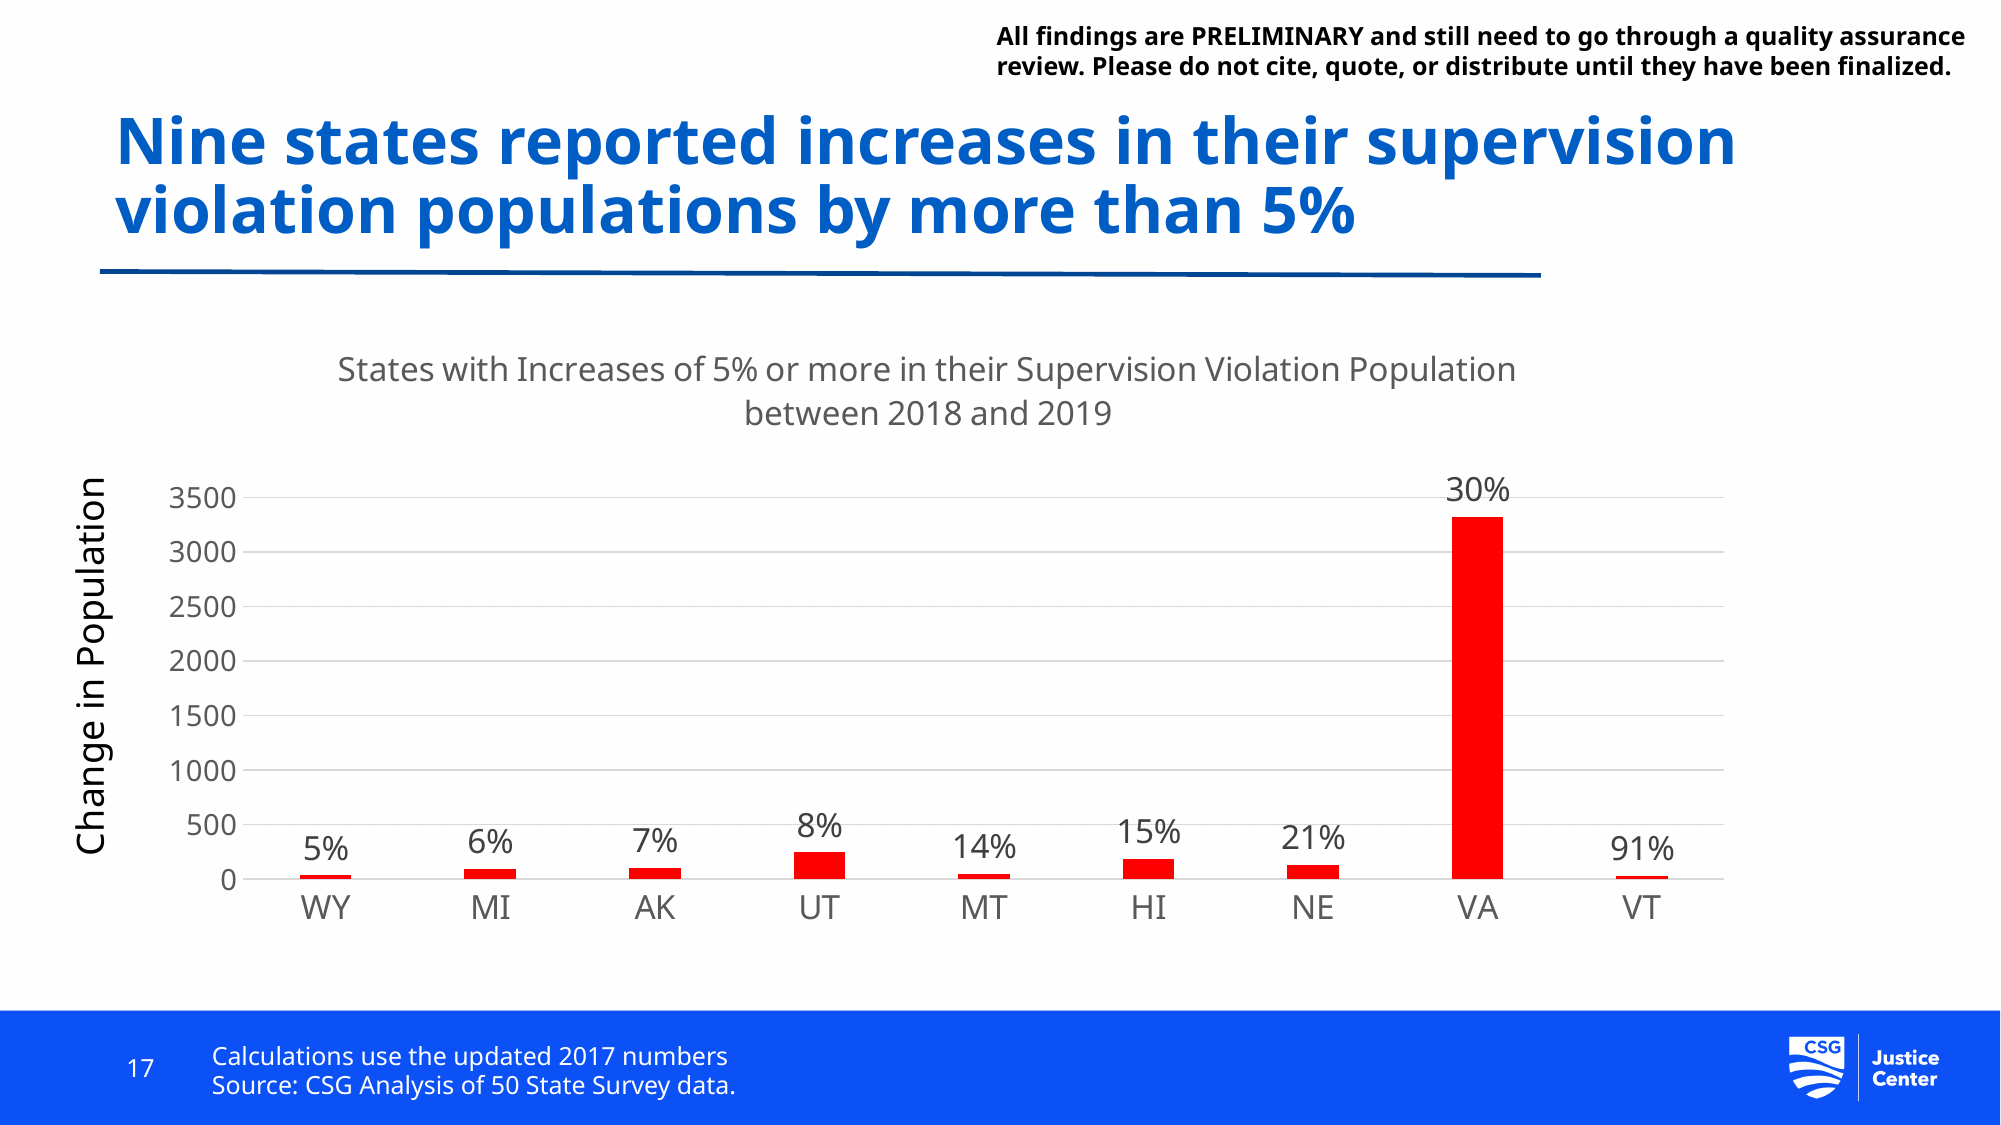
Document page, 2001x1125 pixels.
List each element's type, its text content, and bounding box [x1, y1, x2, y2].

text_box All findings are PRELIMINARY and still need to go through a quality assurance review. Please do not cite, quote, or distribute until they have been finalized. [981, 20, 2000, 81]
text_box Change in Population [59, 450, 135, 871]
picture [0, 0, 2001, 1125]
title Nine states reported increases in their supervision violation populations by more than 5% [100, 75, 1901, 282]
footer Calculations use the updated 2017 numbers Source: CSG Analysis of 50 State Survey data. [196, 1039, 1328, 1100]
slide_number 17 [99, 1039, 170, 1100]
chart [136, 337, 1757, 941]
